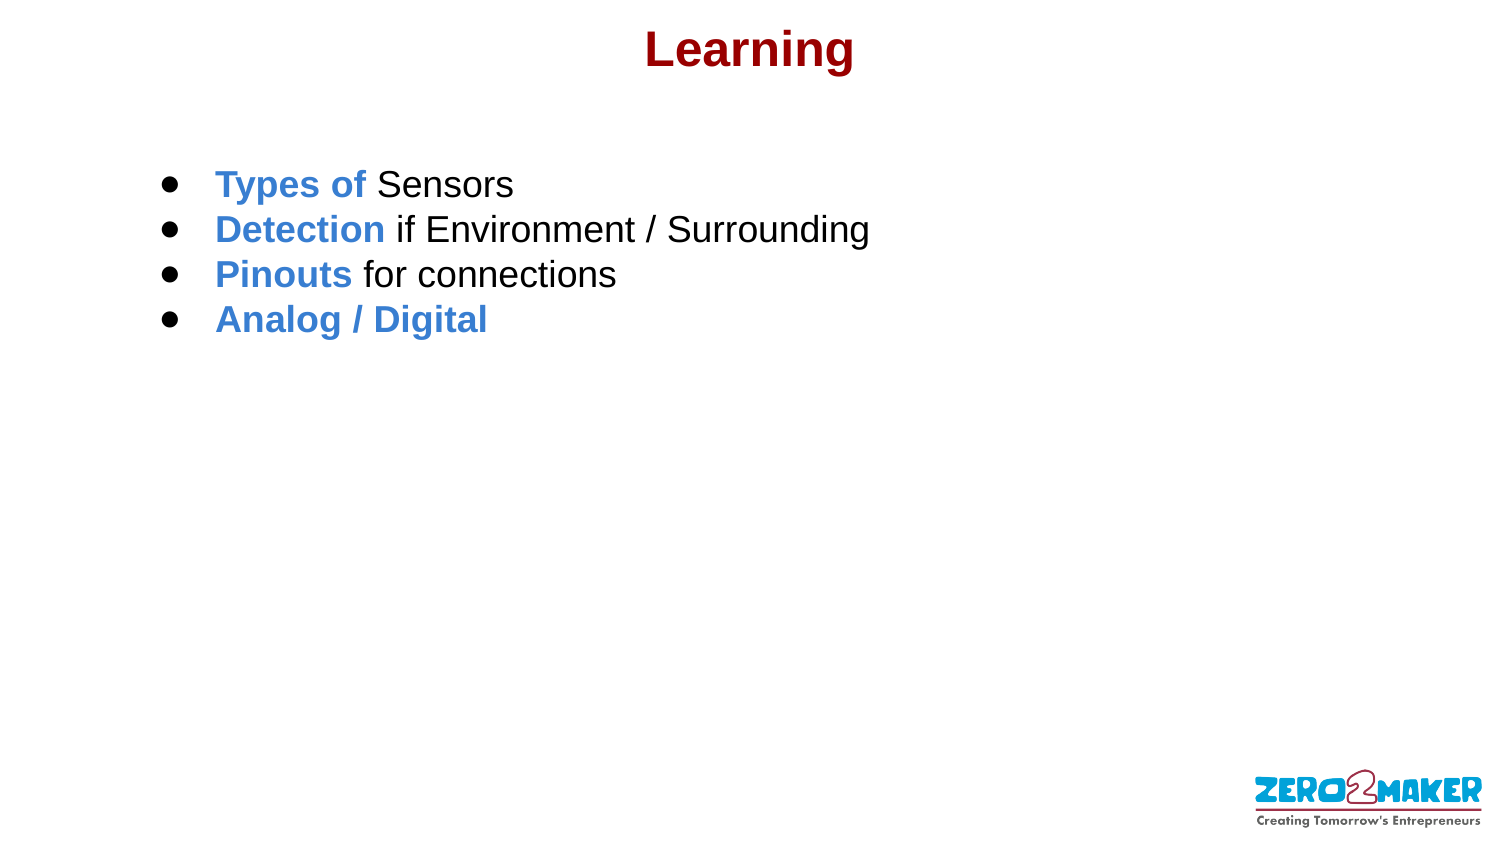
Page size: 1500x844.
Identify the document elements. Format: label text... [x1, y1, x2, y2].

picture [1255, 769, 1482, 828]
text_box Learning [607, 0, 893, 93]
text_box Types of Sensors Detection if Environment / Surrounding Pinouts for connections Analog / Digital [125, 144, 1375, 700]
picture [1255, 785, 1265, 795]
picture [1468, 781, 1474, 788]
